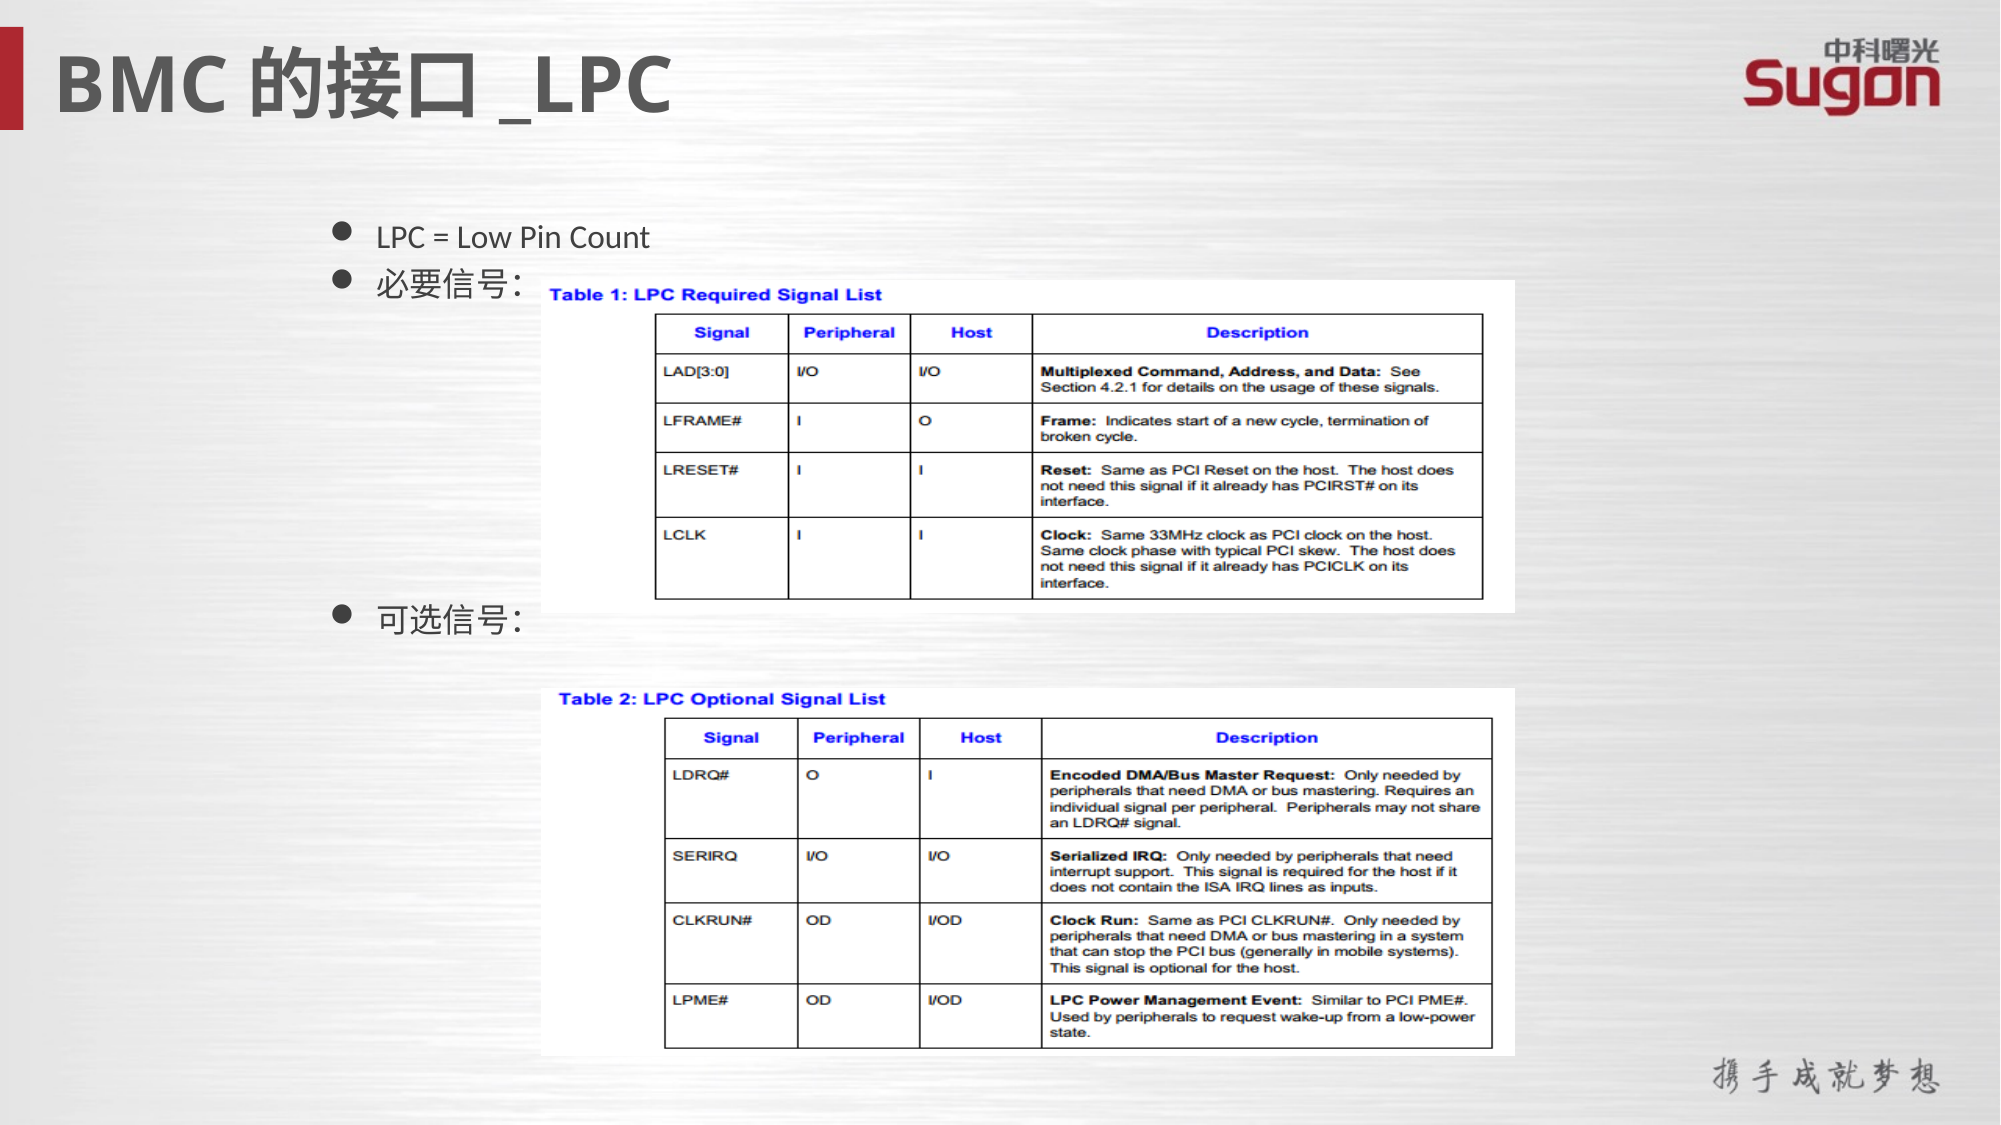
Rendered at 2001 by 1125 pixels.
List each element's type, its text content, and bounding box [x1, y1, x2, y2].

picture [0, 0, 2001, 1125]
list BMC的接口_LPC [39, 26, 1662, 138]
text_box LPC = Low Pin Count 必要信号： 可选信号： [314, 200, 1674, 742]
